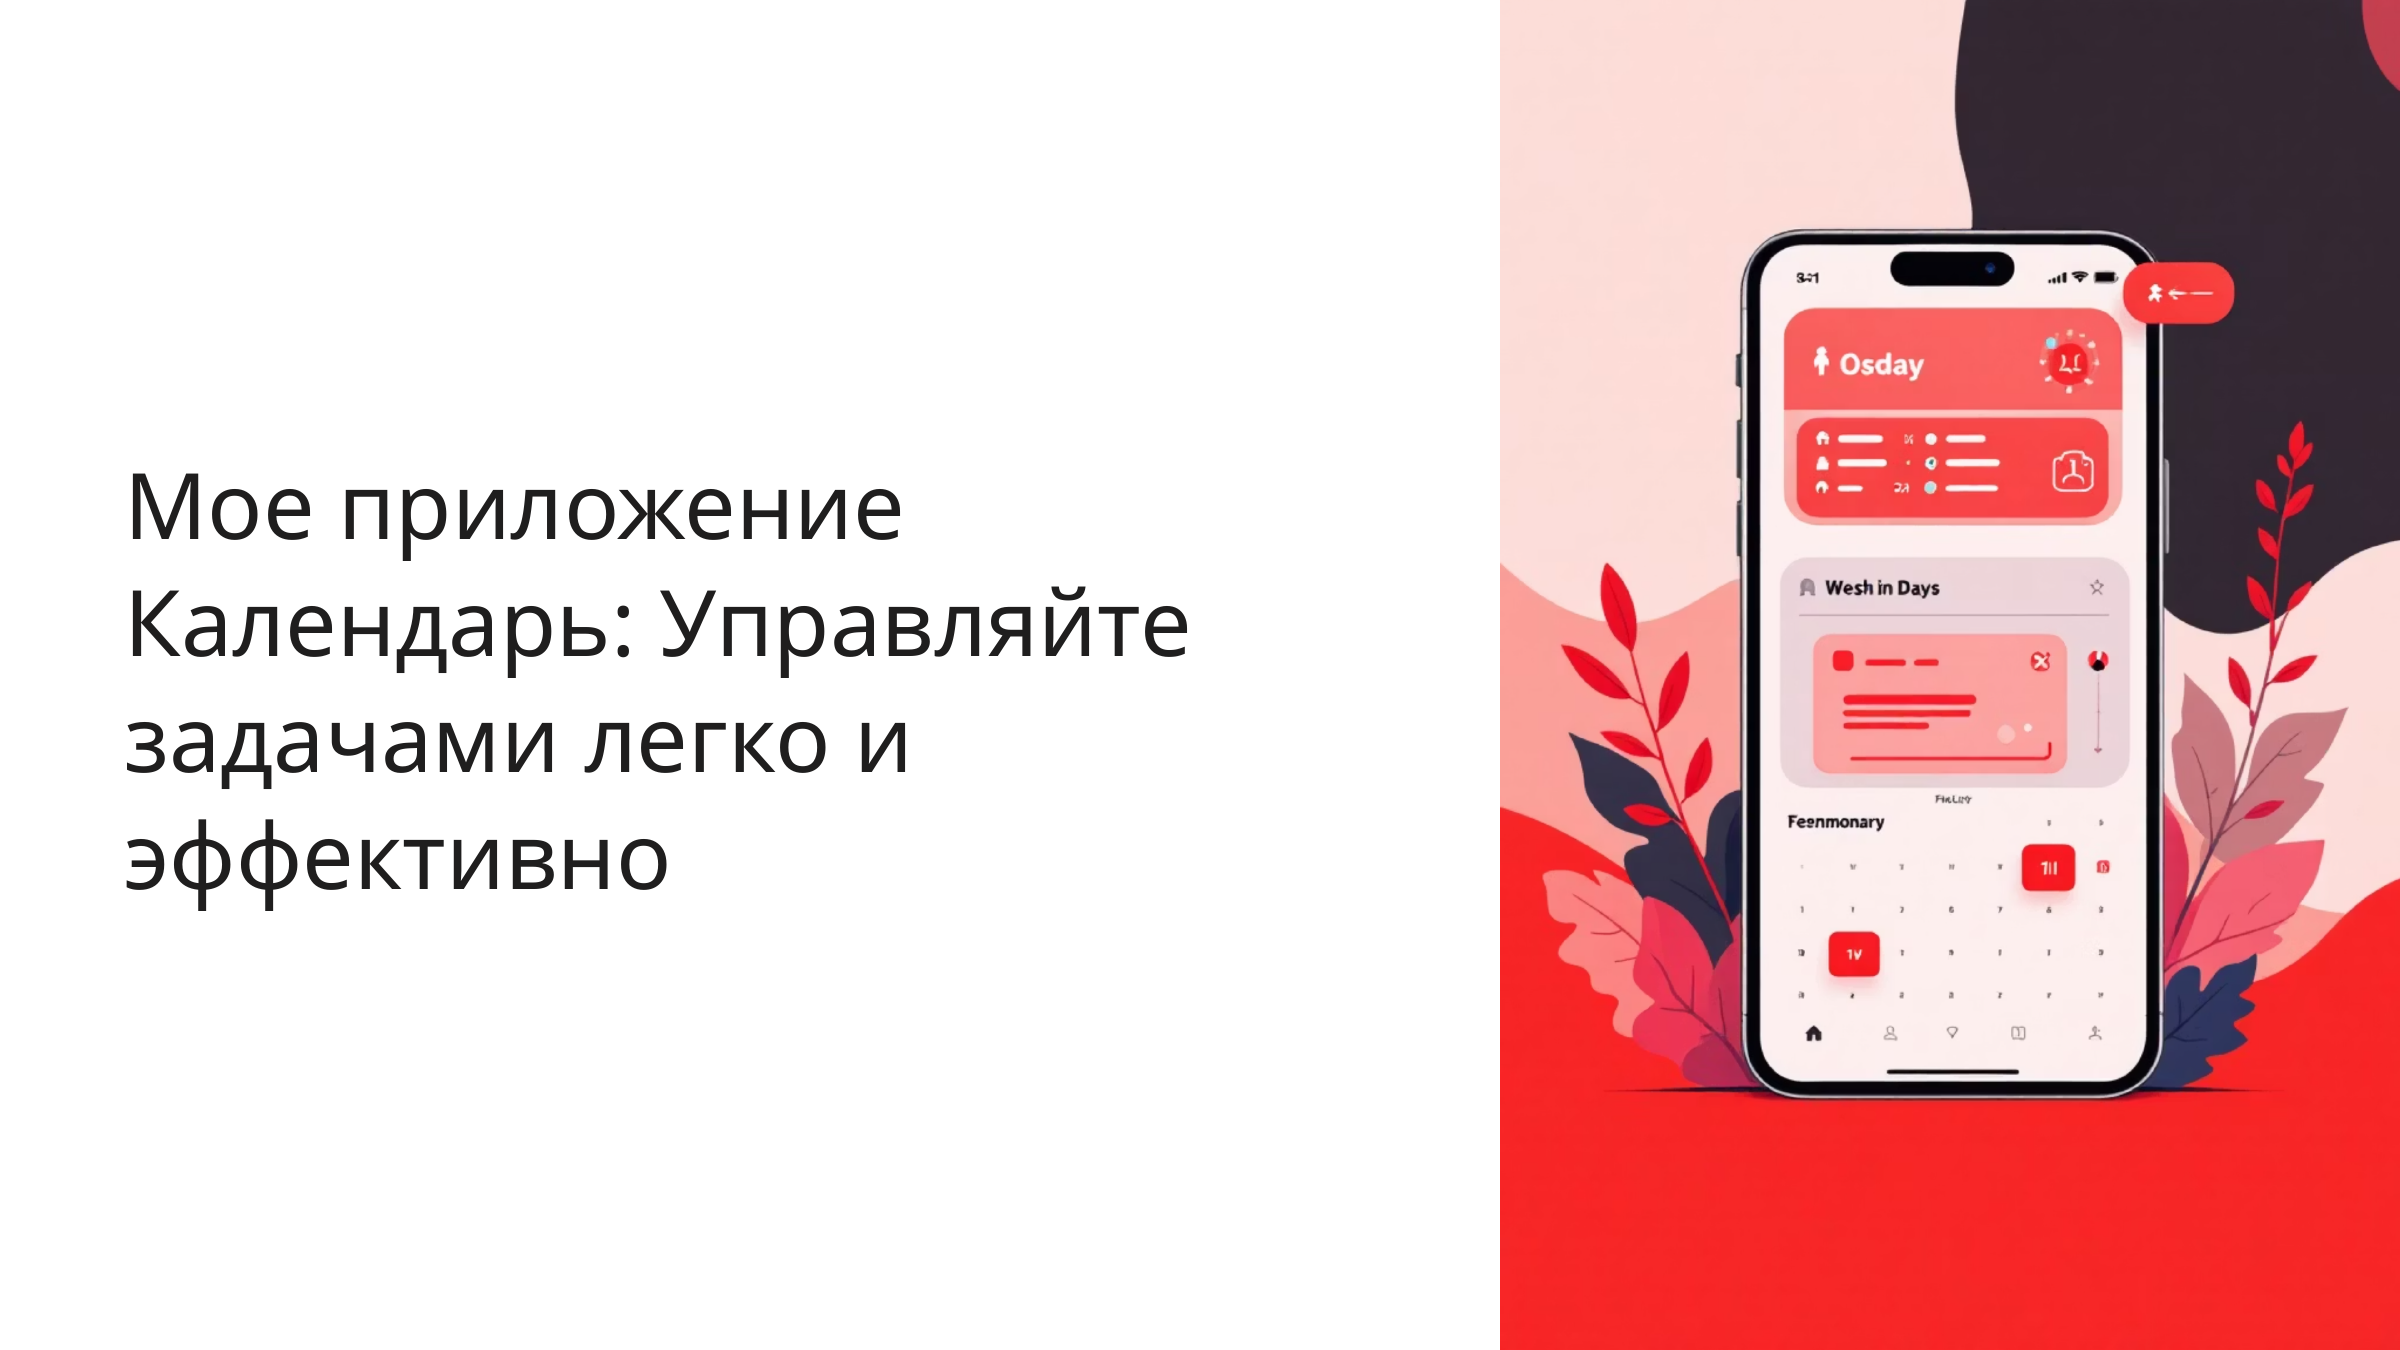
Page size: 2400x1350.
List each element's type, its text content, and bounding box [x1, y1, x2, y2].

picture [1499, 0, 2400, 1350]
text_box Мое приложение Календарь: Управляйте задачами легко и эффективно [124, 441, 1376, 908]
